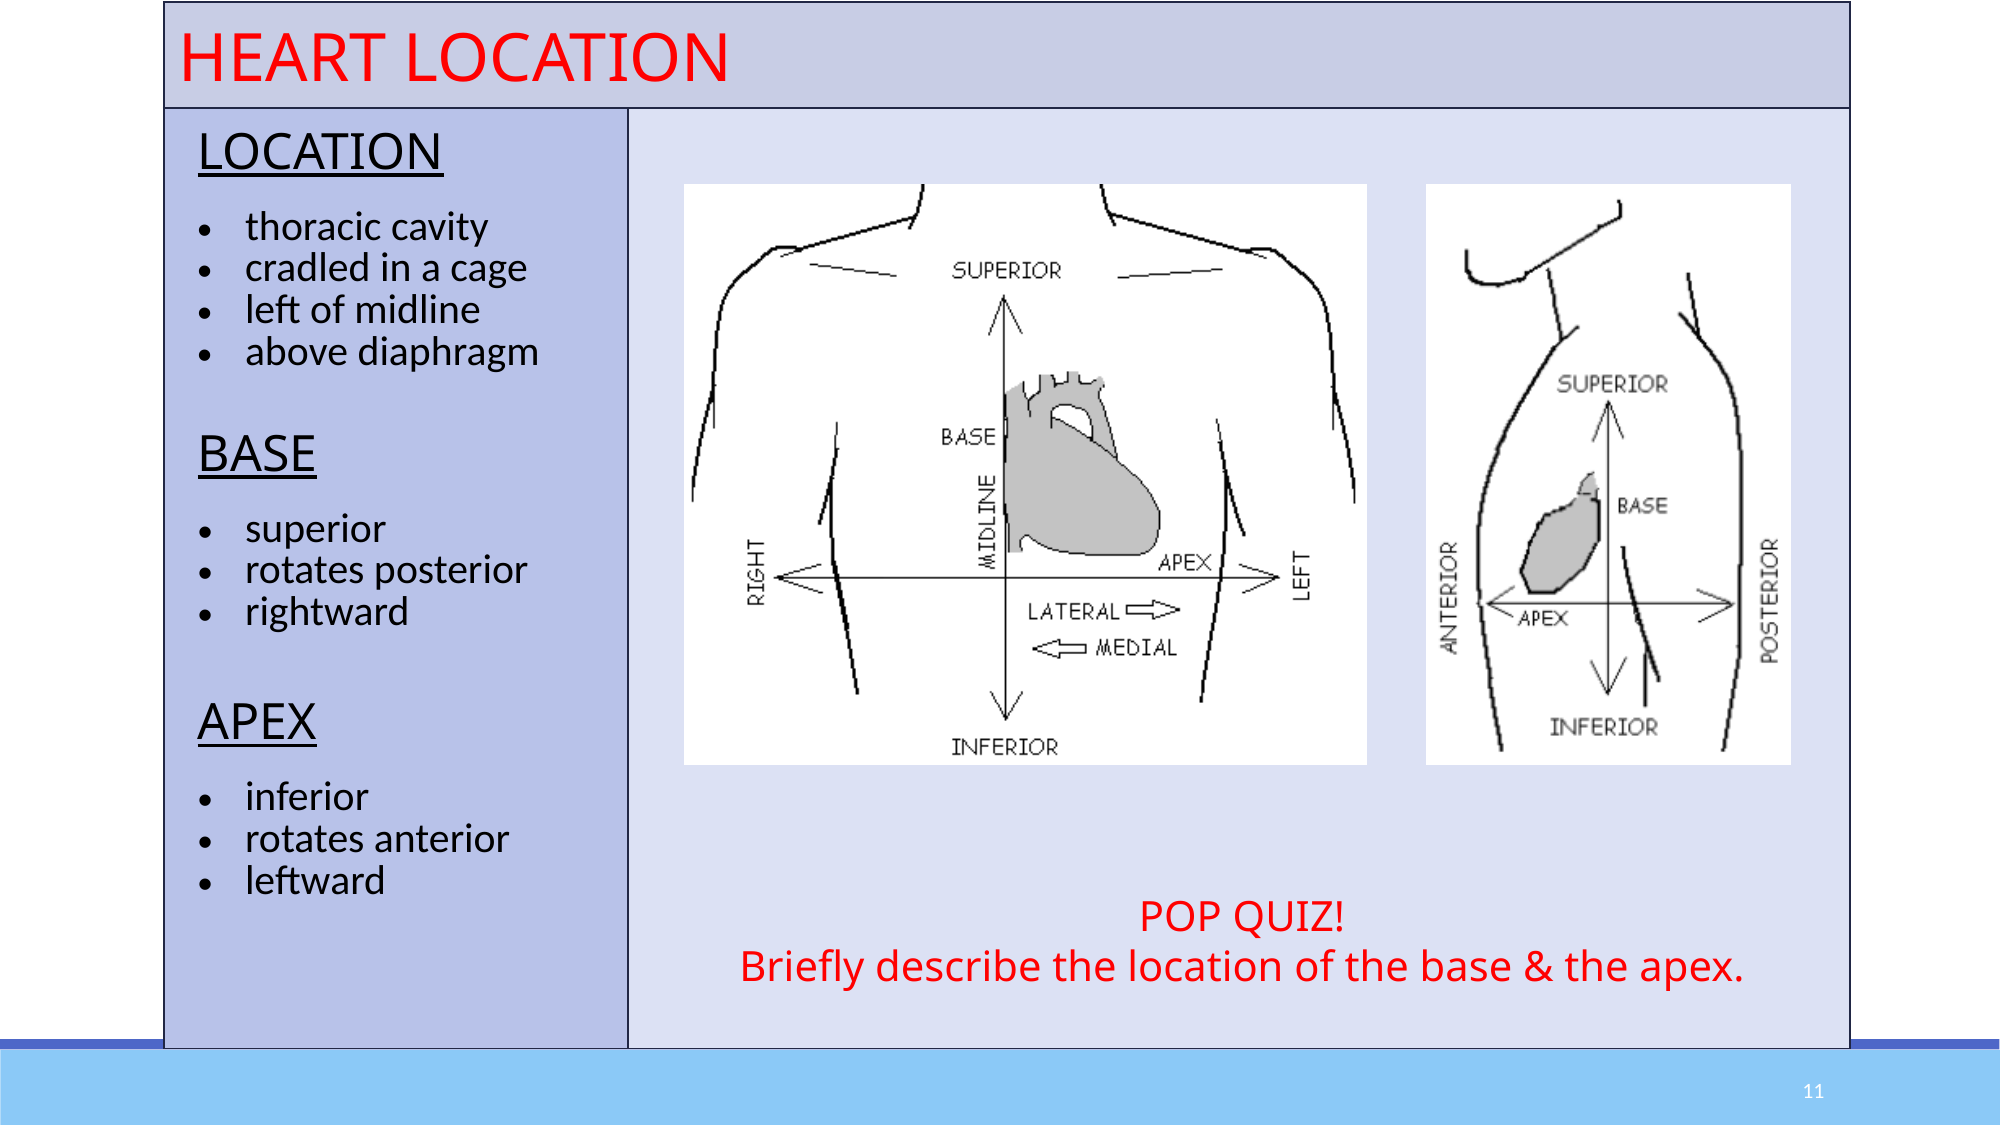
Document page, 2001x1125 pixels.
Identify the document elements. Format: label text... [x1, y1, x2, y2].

table_cell [629, 109, 1849, 1048]
slide_number 11 [1624, 1059, 1840, 1120]
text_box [684, 184, 1368, 766]
table_header HEART LOCATION [165, 3, 1849, 107]
picture [1426, 184, 1792, 766]
text_box POP QUIZ! Briefly describe the location of the base & the apex. [644, 882, 1840, 997]
table_cell LOCATION thoracic cavity cradled in a cage left of midline above diaphragm BASE superior rotates posterior rightward APEX inferior rotates anterior leftward [165, 109, 627, 1048]
